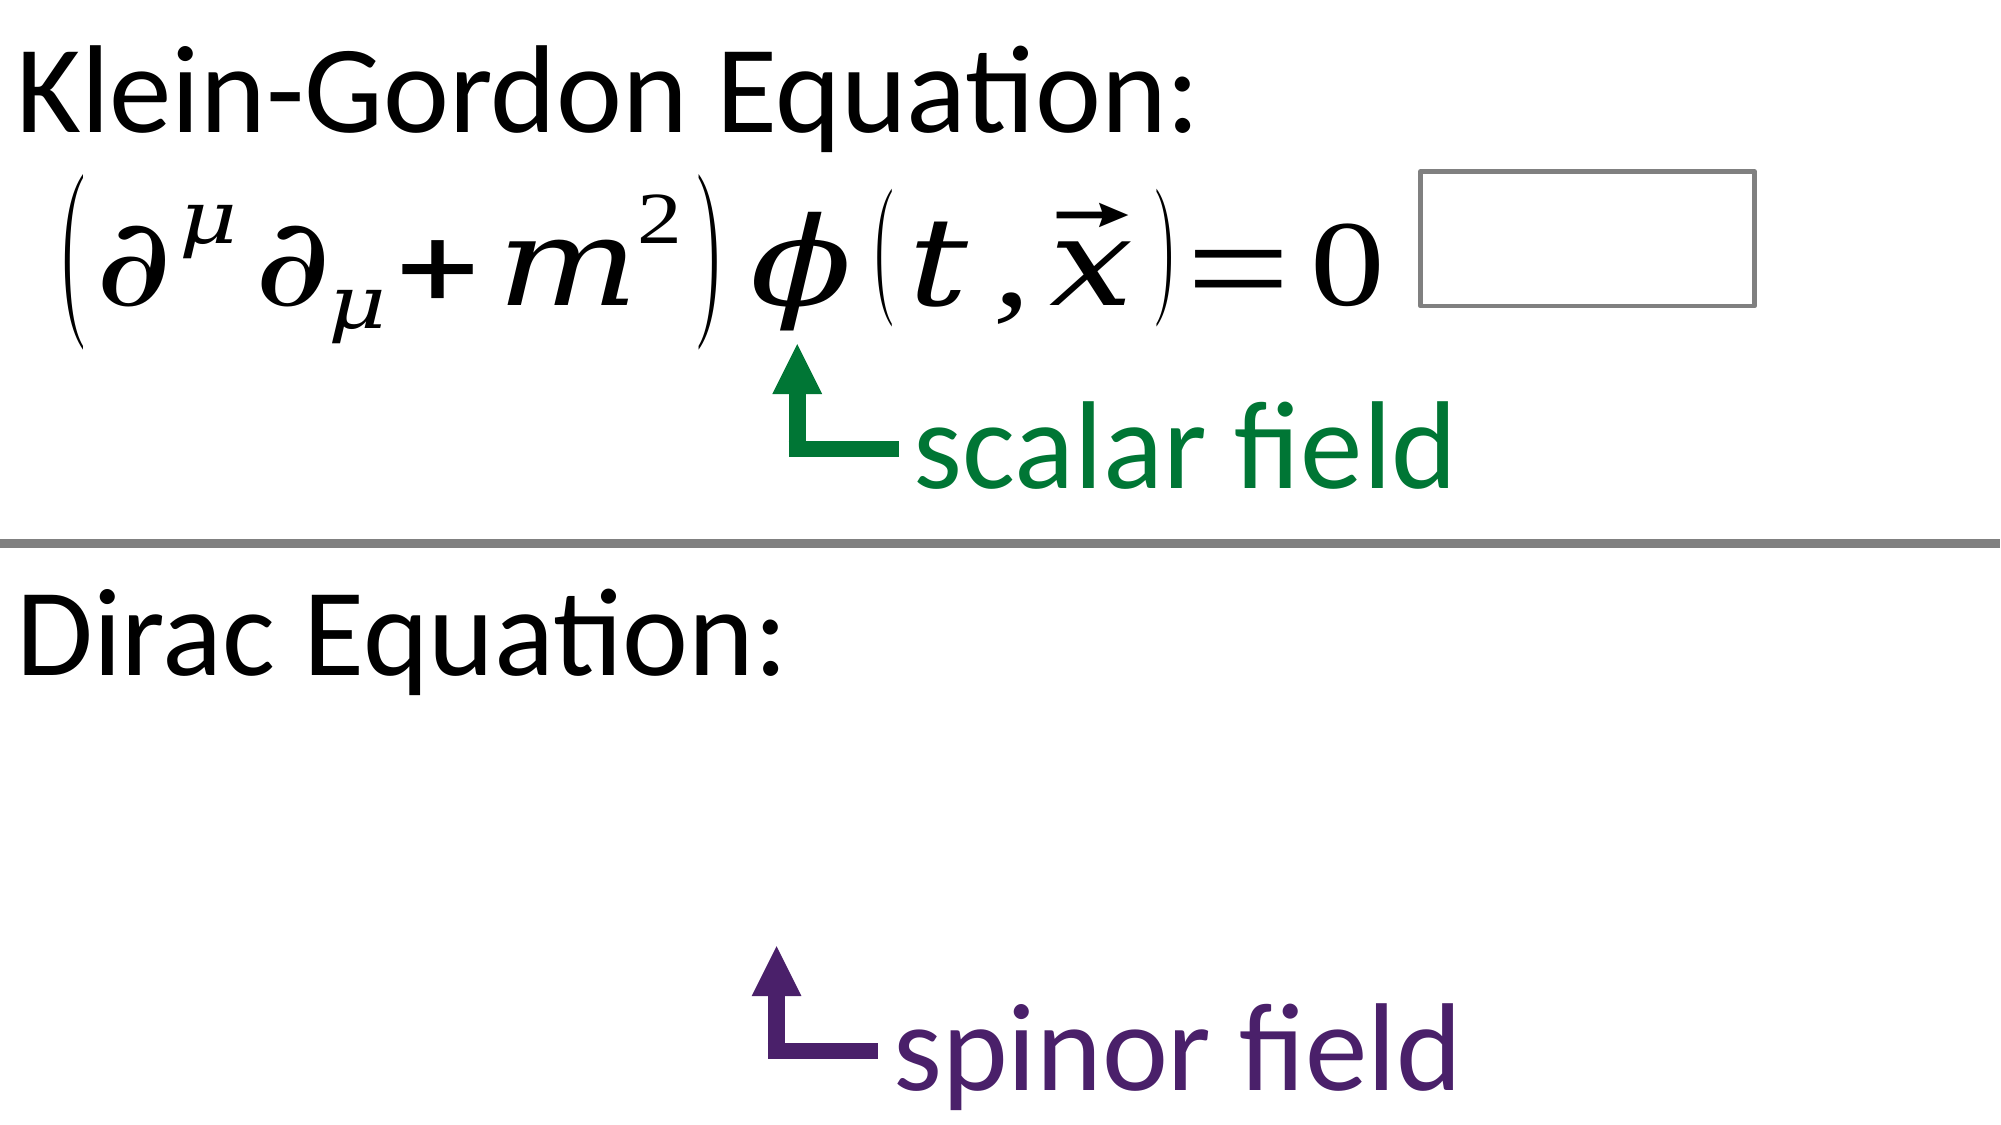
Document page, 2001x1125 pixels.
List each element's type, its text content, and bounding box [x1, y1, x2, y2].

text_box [767, 946, 1507, 1125]
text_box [788, 344, 1487, 523]
text_box Klein-Gordon Equation: [1, 0, 1827, 165]
text_box Dirac Equation: [1, 548, 879, 708]
